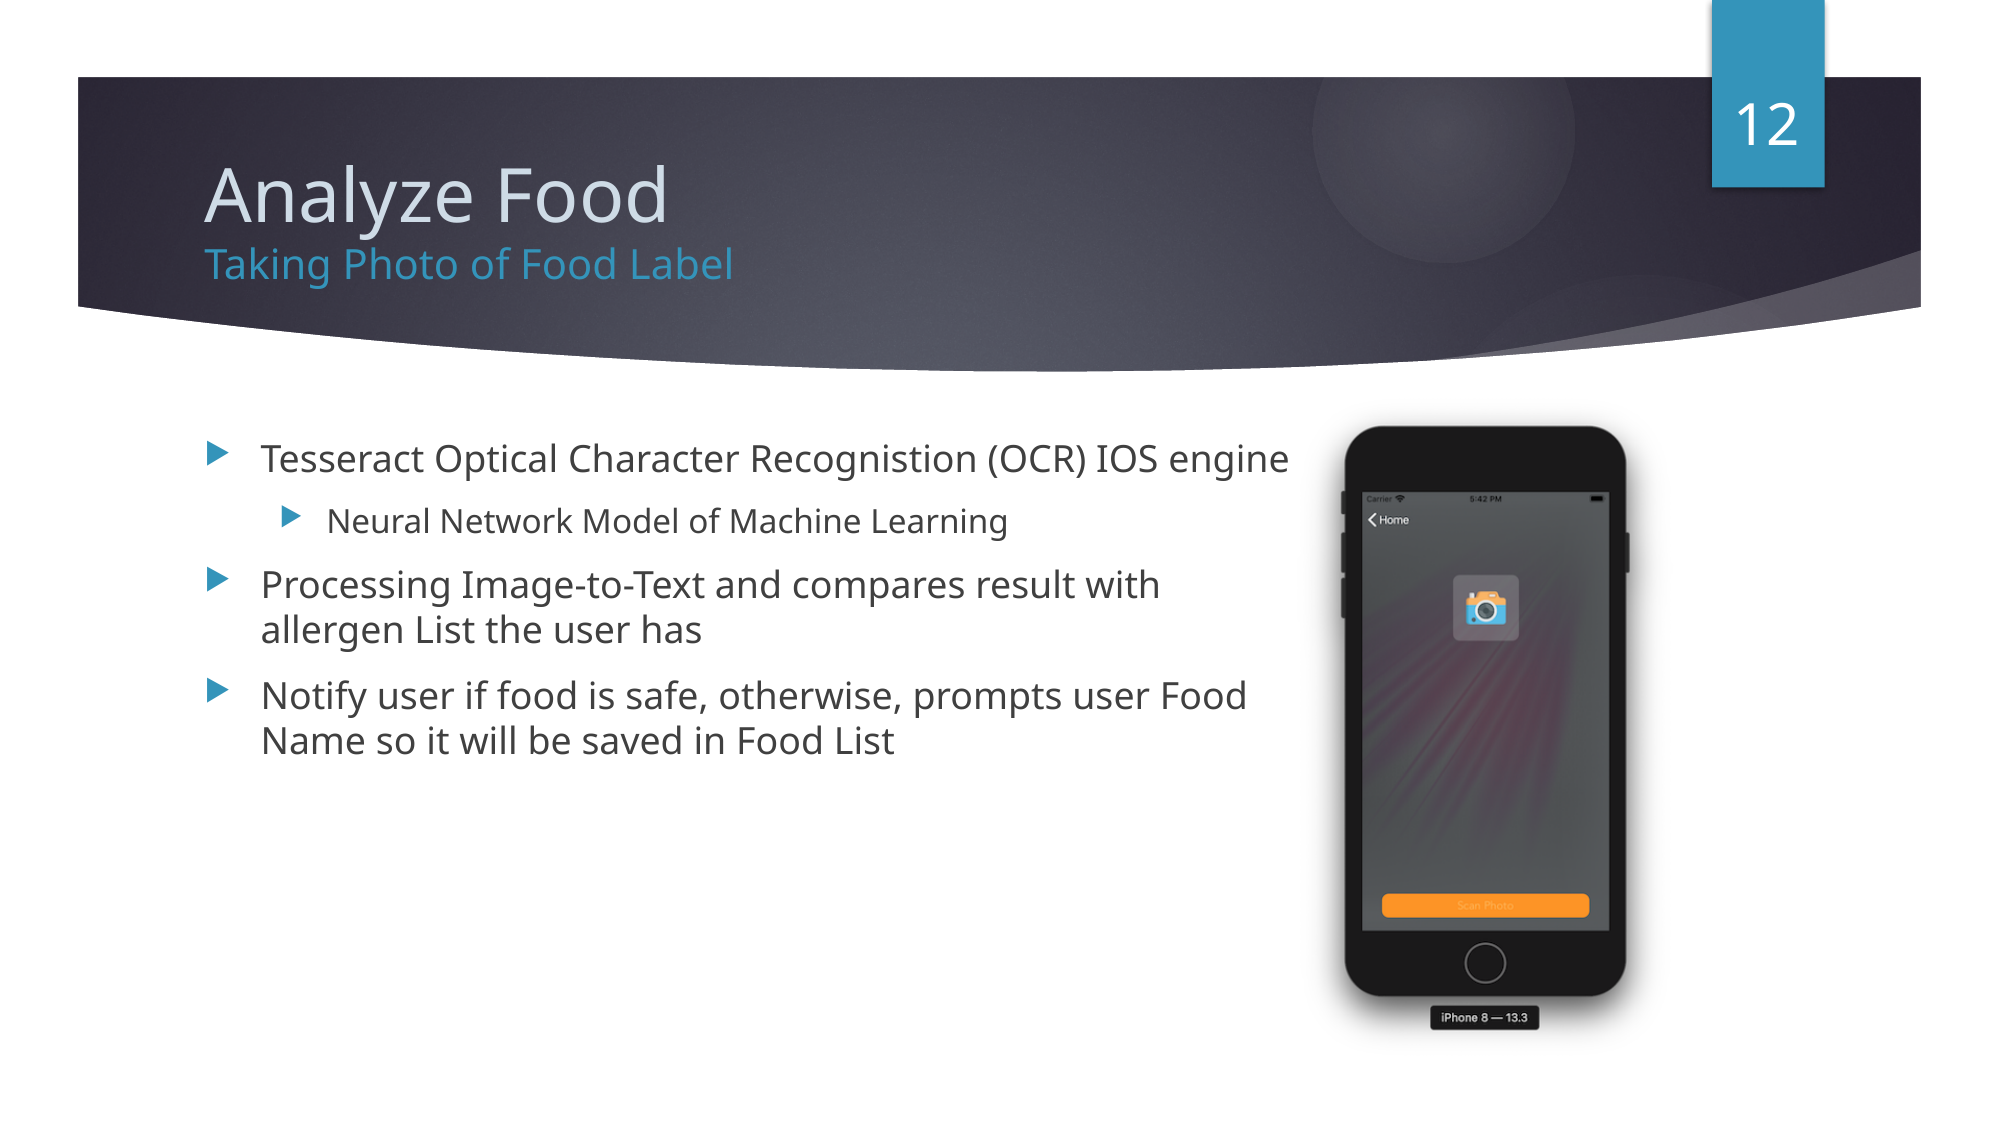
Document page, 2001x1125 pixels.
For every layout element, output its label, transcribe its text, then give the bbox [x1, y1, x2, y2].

title Analyze Food Taking Photo of Food Label [189, 159, 1627, 276]
slide_number 12 [1698, 48, 1836, 175]
picture [1290, 393, 1681, 1061]
list Tesseract Optical Character Recognistion (OCR) IOS engine Neural Network Model of Machine Learning Processing Image-to-Text and compares result with allergen List the user has Notify user if food is safe, otherwise, prompts user Food Name so it will be saved in Food List [189, 427, 1284, 988]
